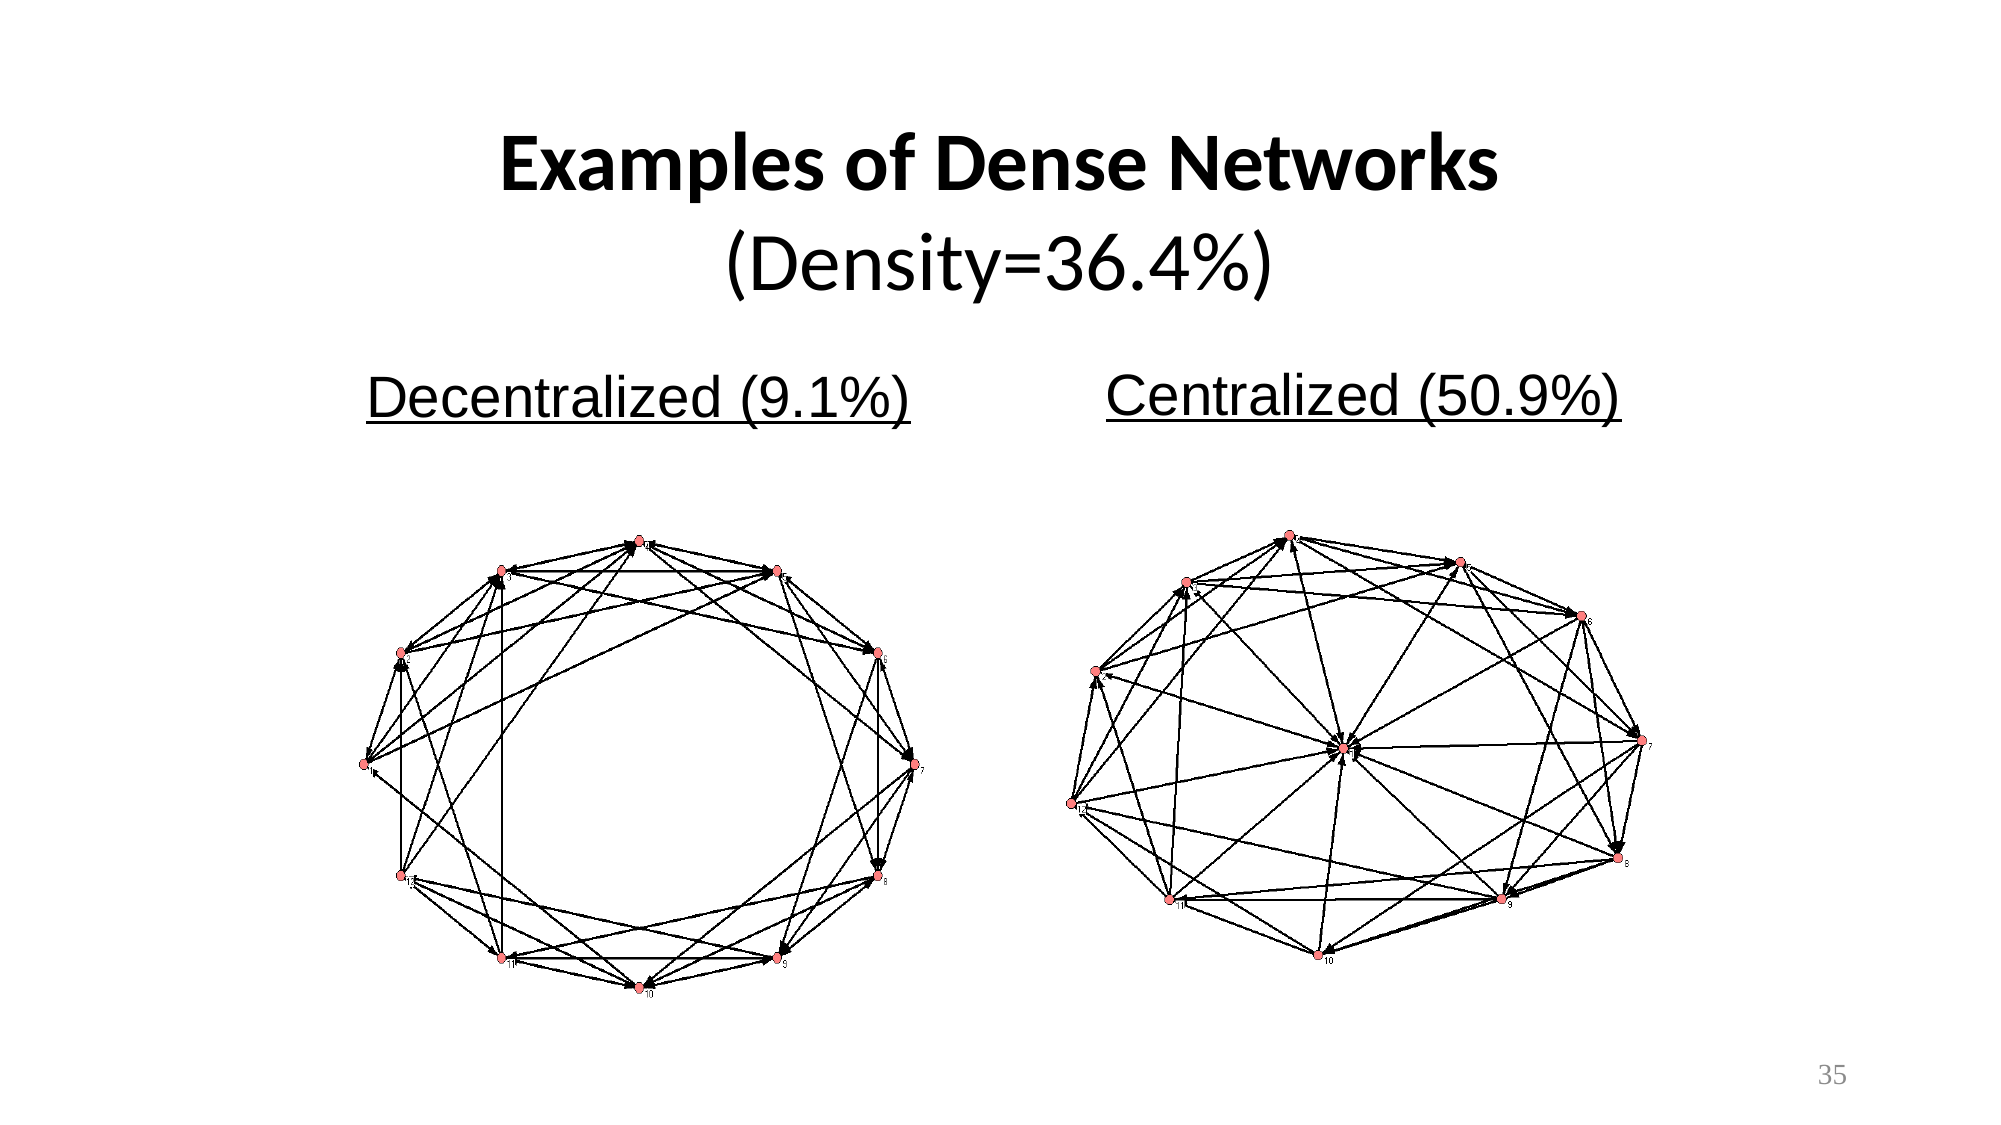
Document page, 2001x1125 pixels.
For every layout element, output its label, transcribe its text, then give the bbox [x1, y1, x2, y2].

text_box Decentralized (9.1%) [351, 351, 927, 437]
text_box Examples of Dense Networks (Density=36.4%) [324, 99, 1675, 315]
slide_number 35 [1412, 1042, 1863, 1103]
picture [295, 485, 1746, 1043]
text_box Centralized (50.9%) [1090, 349, 1637, 435]
